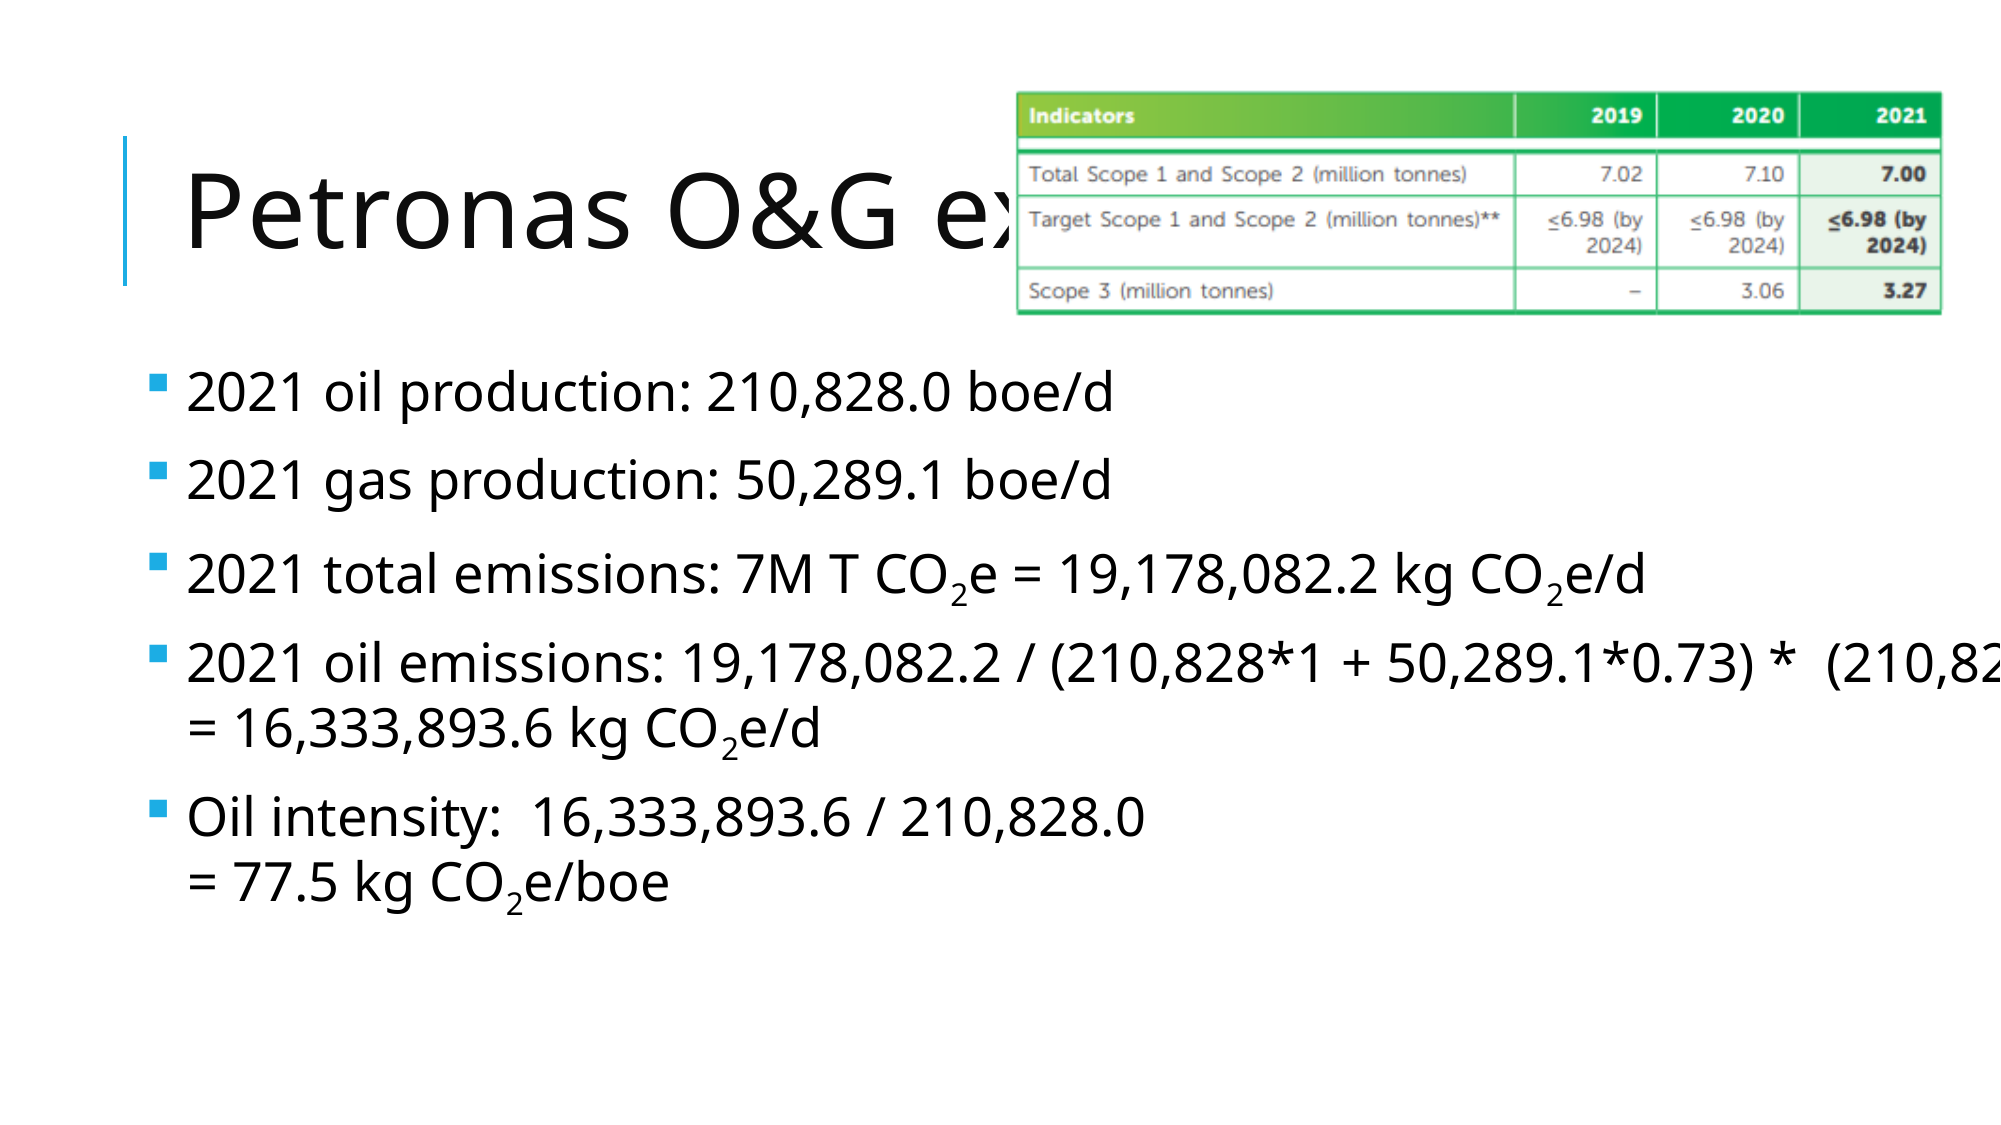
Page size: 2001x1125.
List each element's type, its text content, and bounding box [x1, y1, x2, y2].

list 2021 oil production: 210,828.0 boe/d 2021 gas production: 50,289.1 boe/d 2021 total emissions: 7M T CO2e = 19,178,082.2 kg CO2e/d 2021 oil emissions: 19,178,082.2 / (210,828*1 + 50,289.1*0.73) * (210,828*1) = 16,333,893.6 kg CO2e/d Oil intensity: 16,333,893.6 / 210,828.0 = 77.5 kg CO2e/boe [137, 357, 2000, 1018]
title Petronas O&G example [168, 96, 1763, 342]
picture [1008, 88, 1948, 319]
